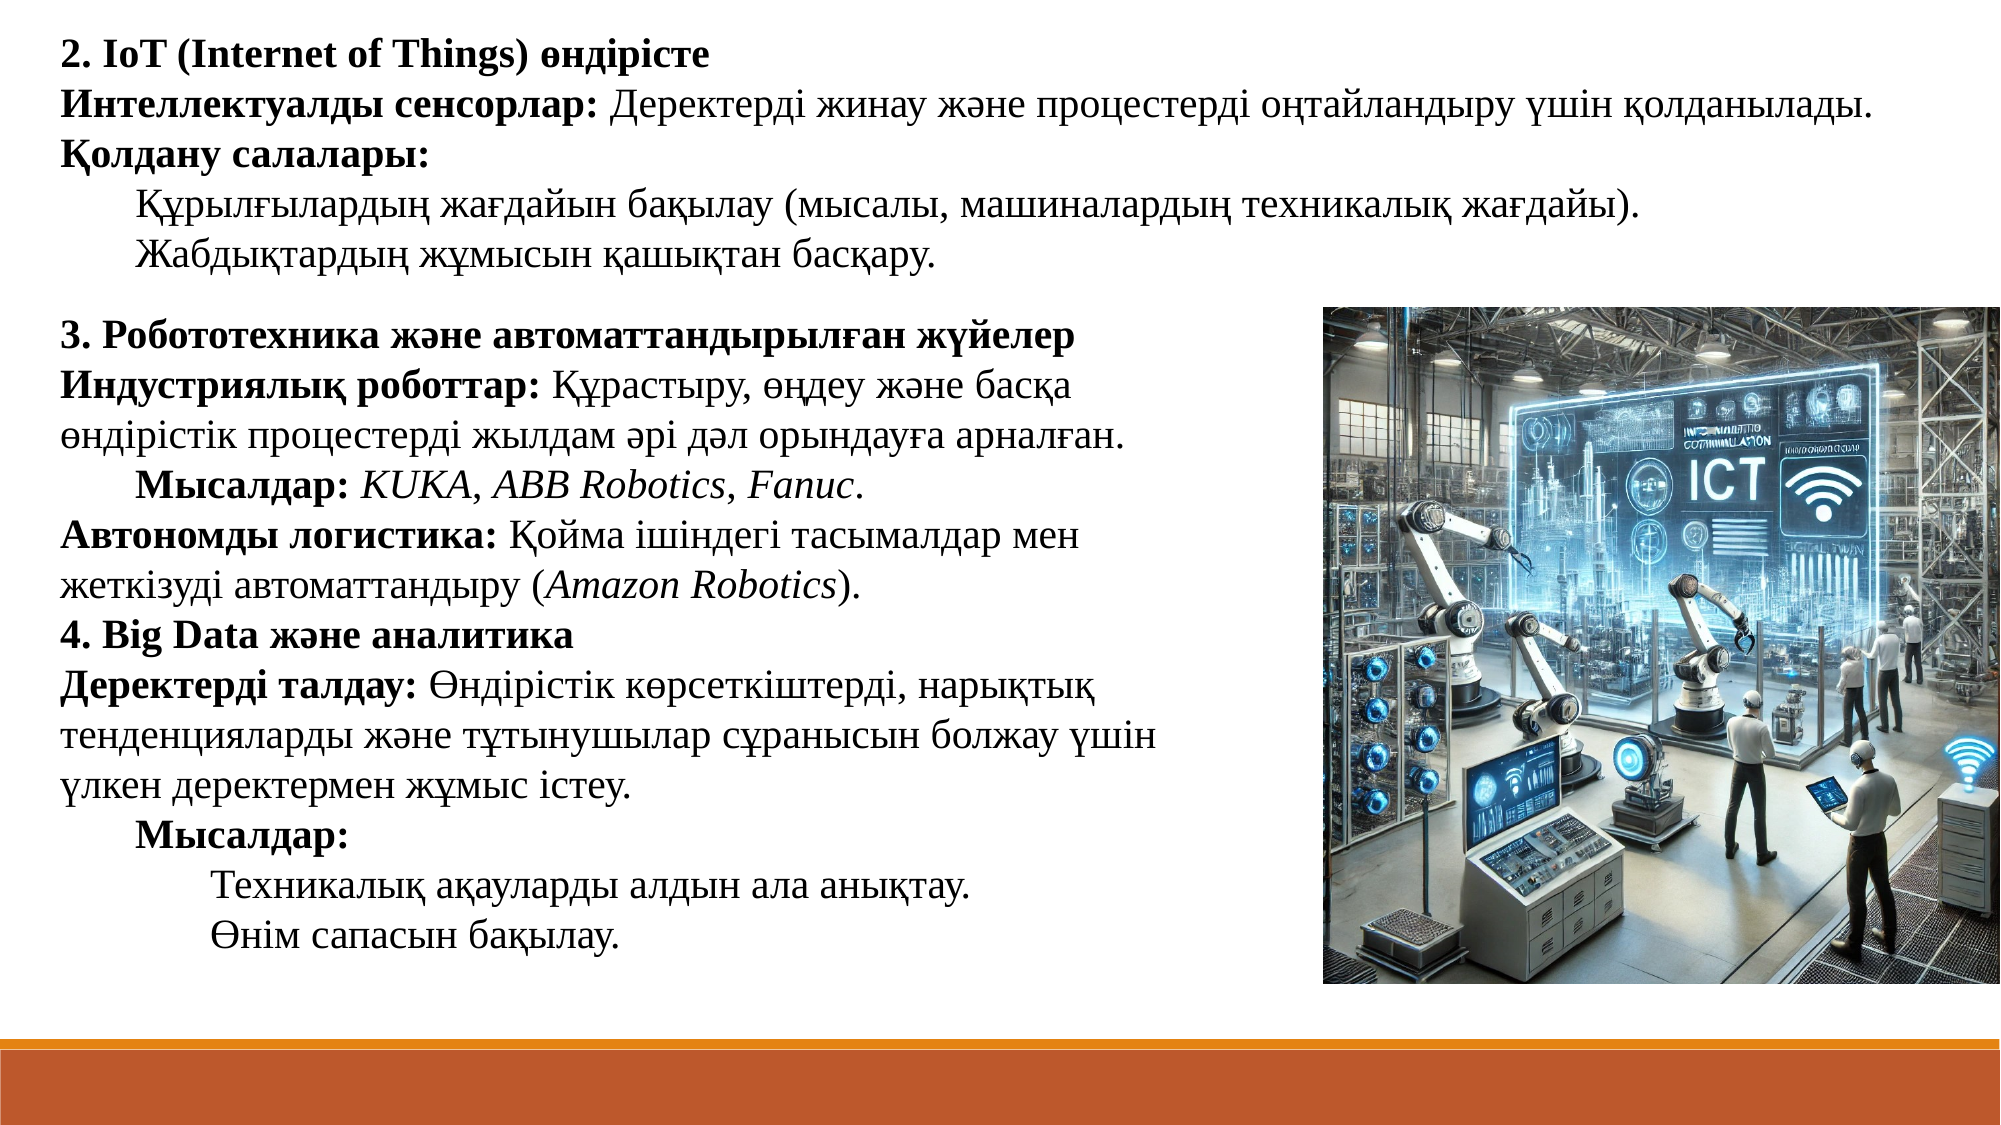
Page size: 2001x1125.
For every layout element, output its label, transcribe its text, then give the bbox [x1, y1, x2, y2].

text_box 2. IoT (Internet of Things) өндірісте Интеллектуалды сенсорлар: Деректерді жинау және процестерді оңтайландыру үшін қолданылады. Қолдану салалары: Құрылғылардың жағдайын бақылау (мысалы, машиналардың техникалық жағдайы). Жабдықтардың жұмысын қашықтан басқару. [45, 17, 1901, 283]
picture [1323, 307, 2000, 985]
text_box 3. Робототехника және автоматтандырылған жүйелер Индустриялық роботтар: Құрастыру, өңдеу және басқа өндірістік процестерді жылдам әрі дәл орындауға арналған. Мысалдар: KUKA, ABB Robotics, Fanuc. Автономды логистика: Қойма ішіндегі тасымалдар мен жеткізуді автоматтандыру (Amazon Robotics). 4. Big Data және аналитика Деректерді талдау: Өндірістік көрсеткіштерді, нарықтық тенденцияларды және тұтынушылар сұранысын болжау үшін үлкен деректермен жұмыс істеу. Мысалдар: Техникалық ақауларды алдын ала анықтау. Өнім сапасын бақылау. [45, 299, 1264, 965]
